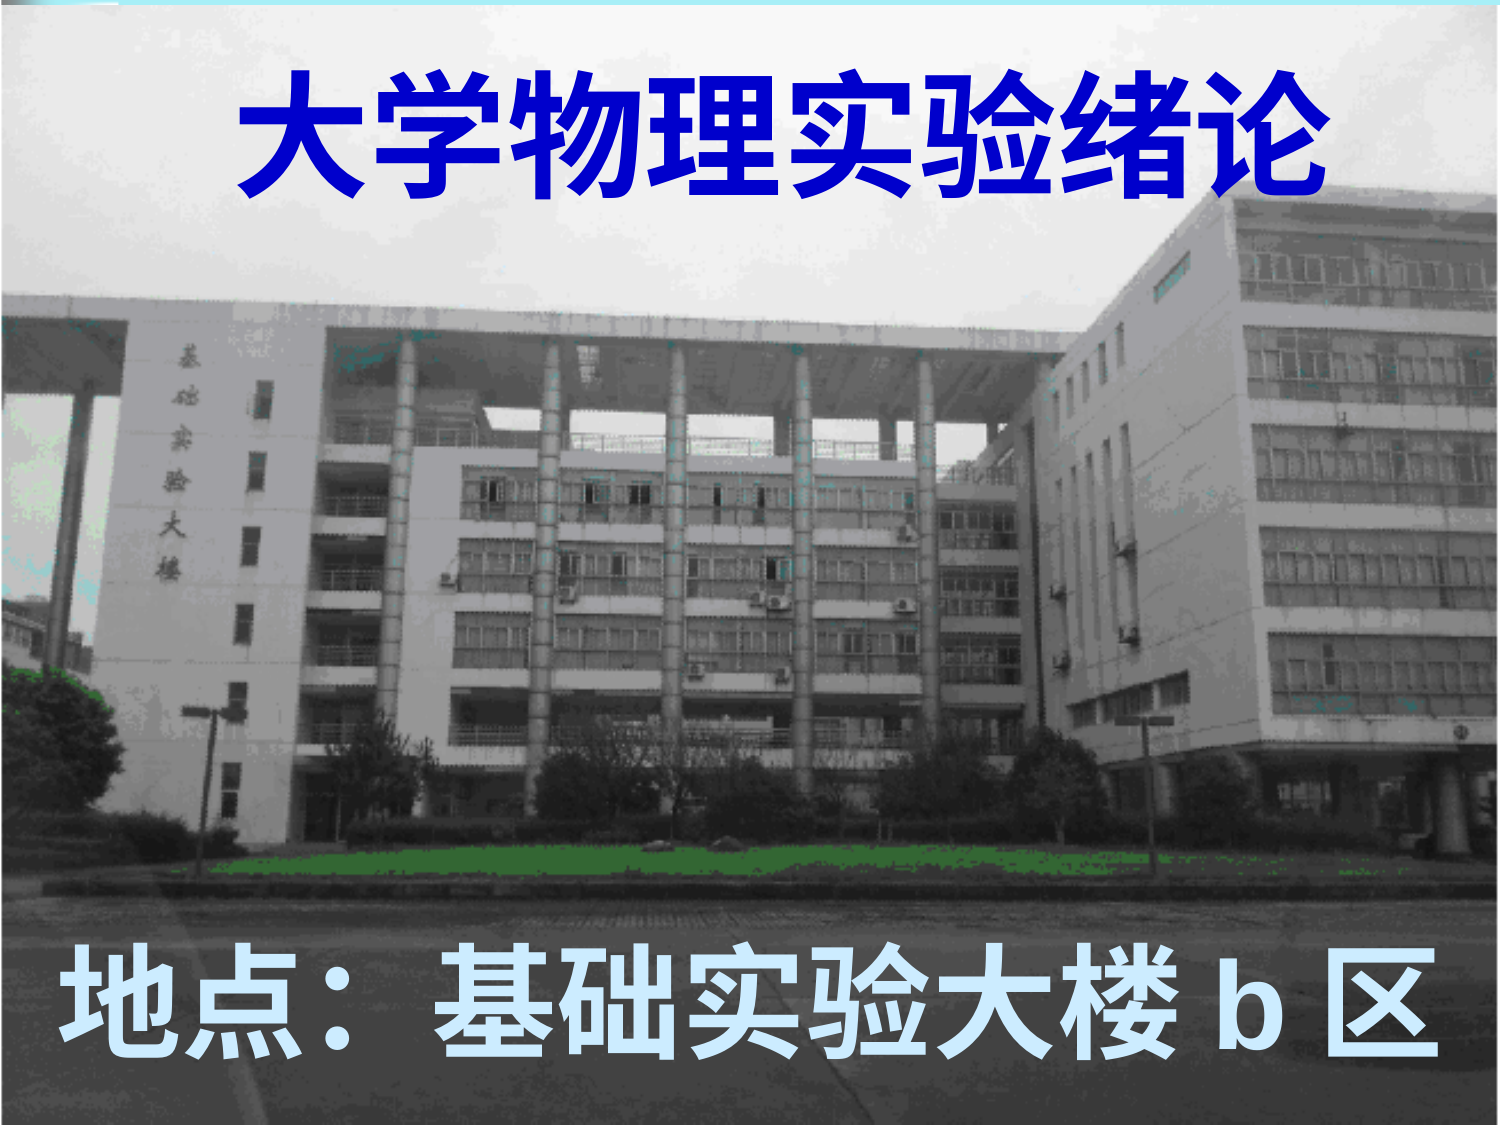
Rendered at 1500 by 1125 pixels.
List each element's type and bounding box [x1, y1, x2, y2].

picture [0, 0, 1500, 5]
text_box [0, 5, 1500, 1125]
